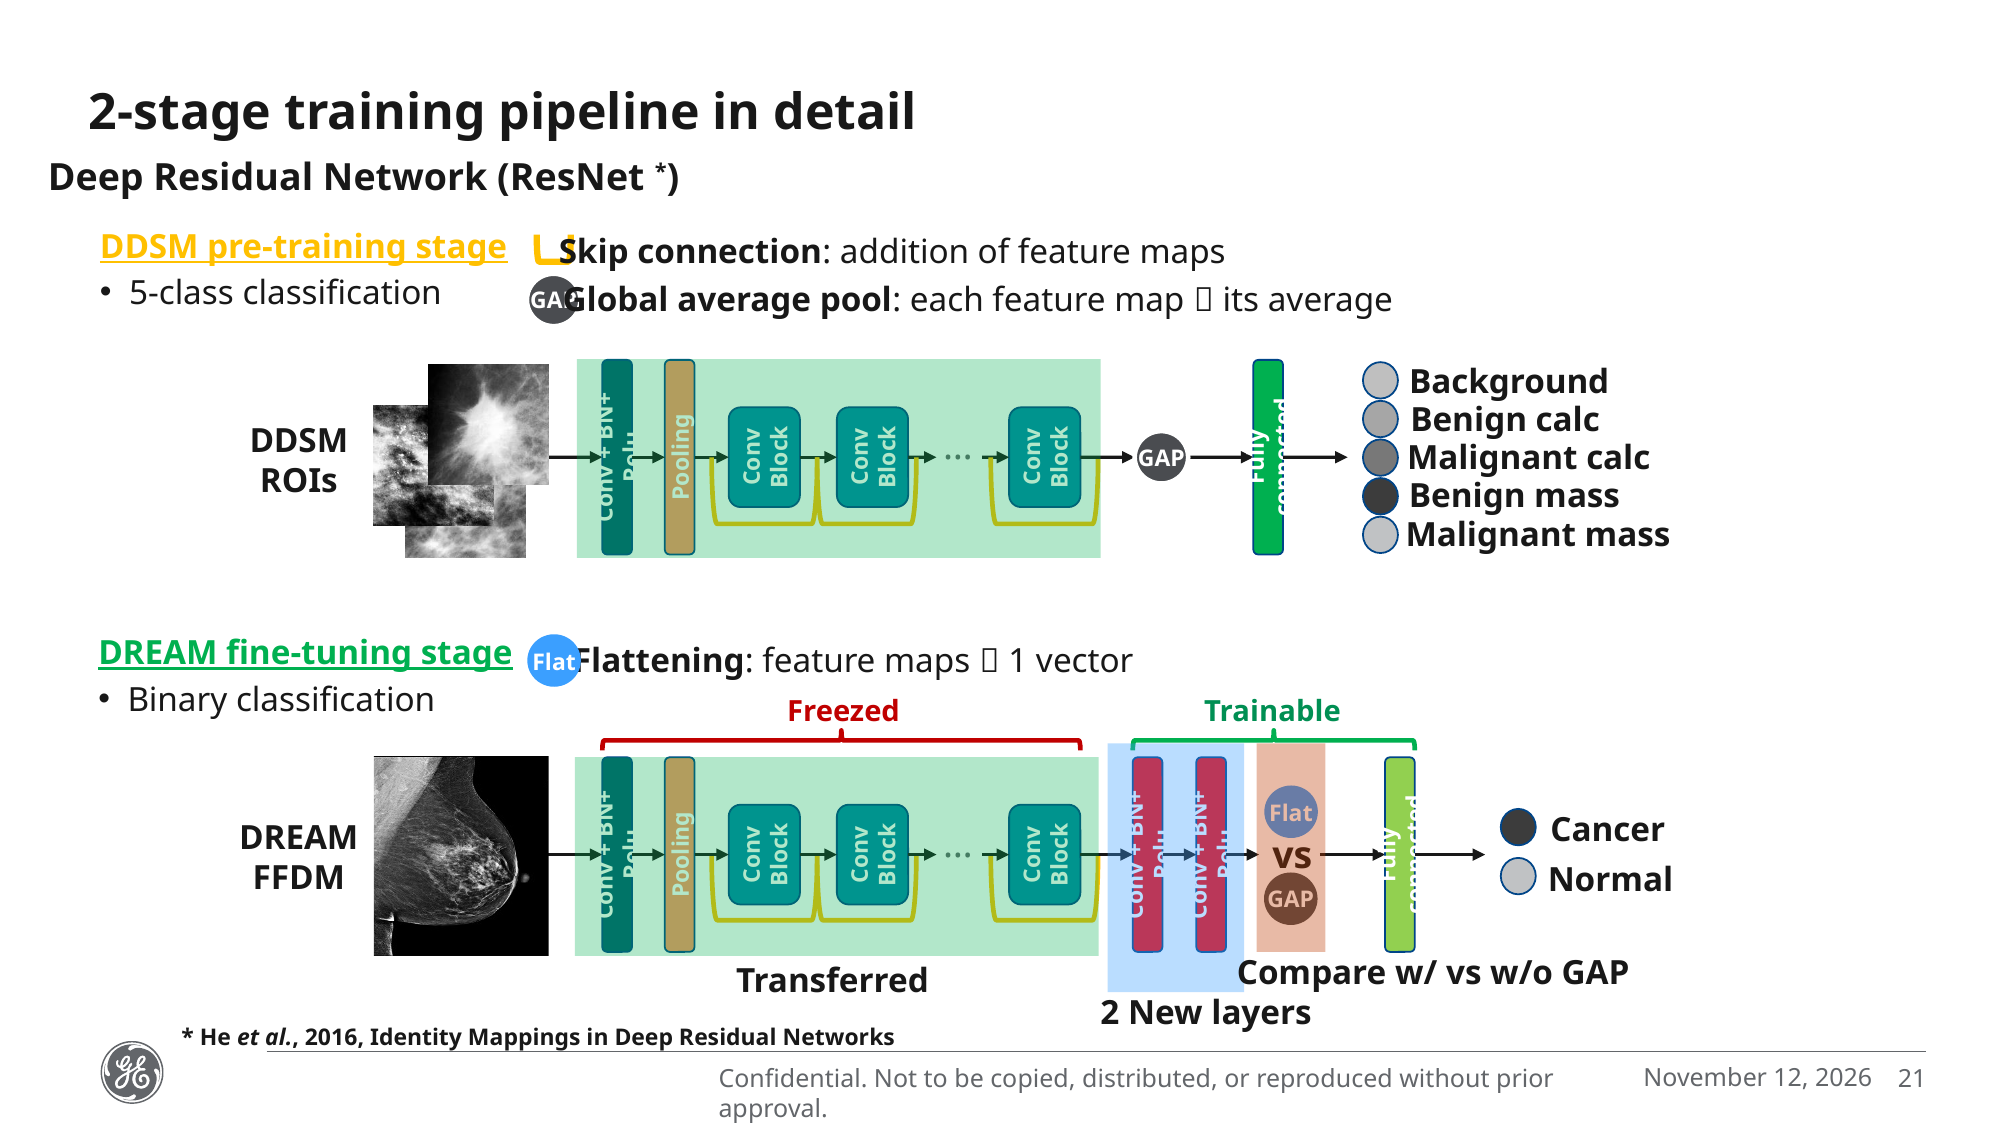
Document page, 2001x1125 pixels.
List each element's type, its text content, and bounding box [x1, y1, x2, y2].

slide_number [1564, 1061, 1873, 1092]
slide_number 21 [1872, 1062, 1927, 1093]
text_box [1107, 743, 1301, 1032]
text_box * He et al., 2016, Identity Mappings in Deep Residual Networks [166, 1015, 911, 1058]
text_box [574, 358, 1101, 1000]
text_box Deep Residual Network (ResNet *) [47, 153, 680, 199]
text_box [1256, 743, 1611, 993]
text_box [120, 224, 1657, 558]
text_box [120, 631, 574, 956]
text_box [1101, 631, 1667, 956]
text_box 2-stage training pipeline in detail [89, 38, 1062, 189]
